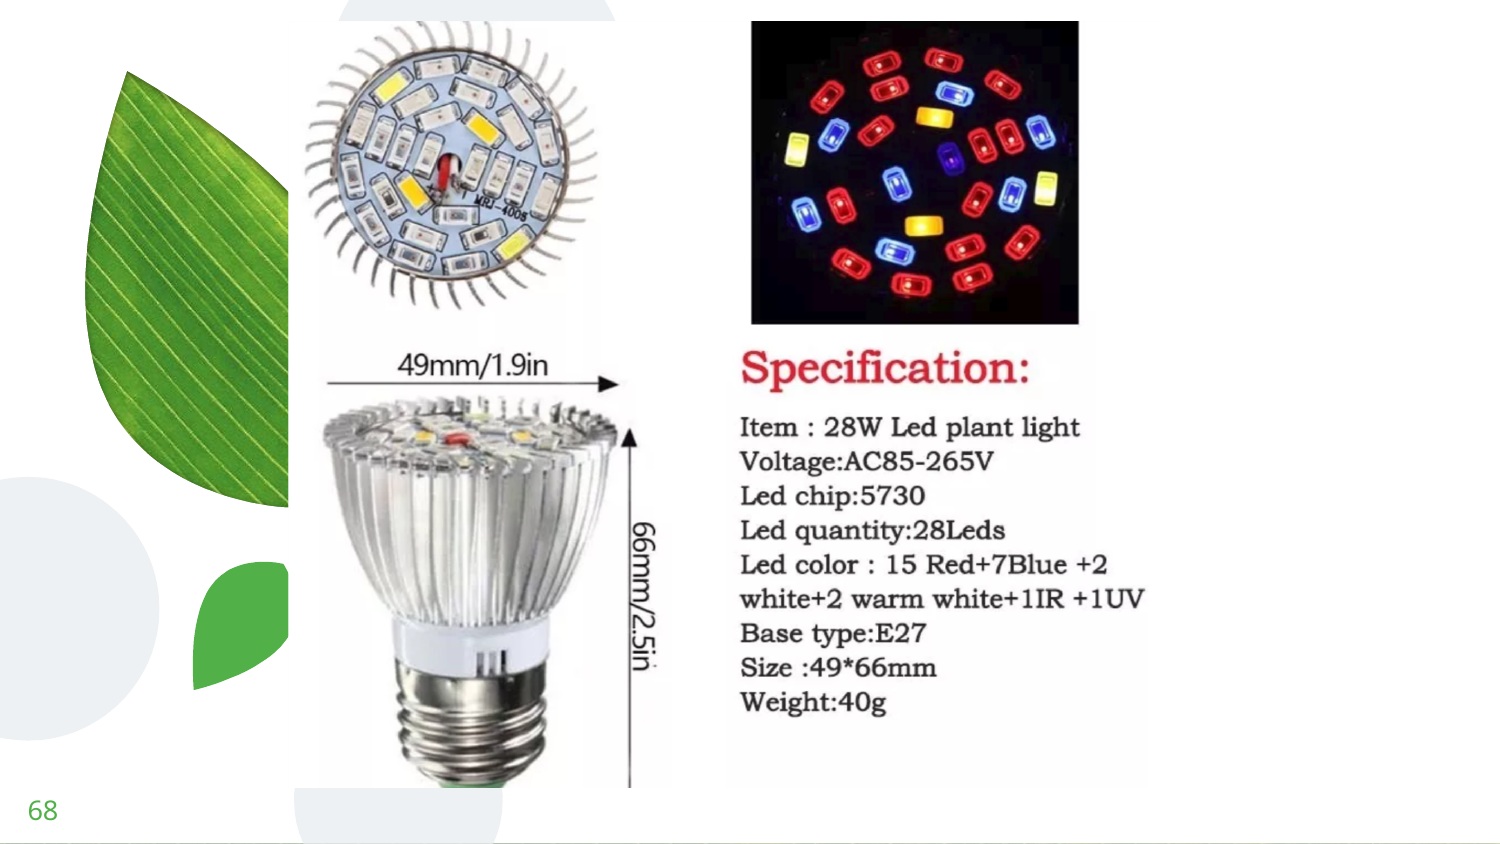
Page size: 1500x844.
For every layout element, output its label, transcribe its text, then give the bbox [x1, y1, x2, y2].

slide_number ‹#› [12, 779, 103, 844]
picture [86, 21, 1163, 788]
